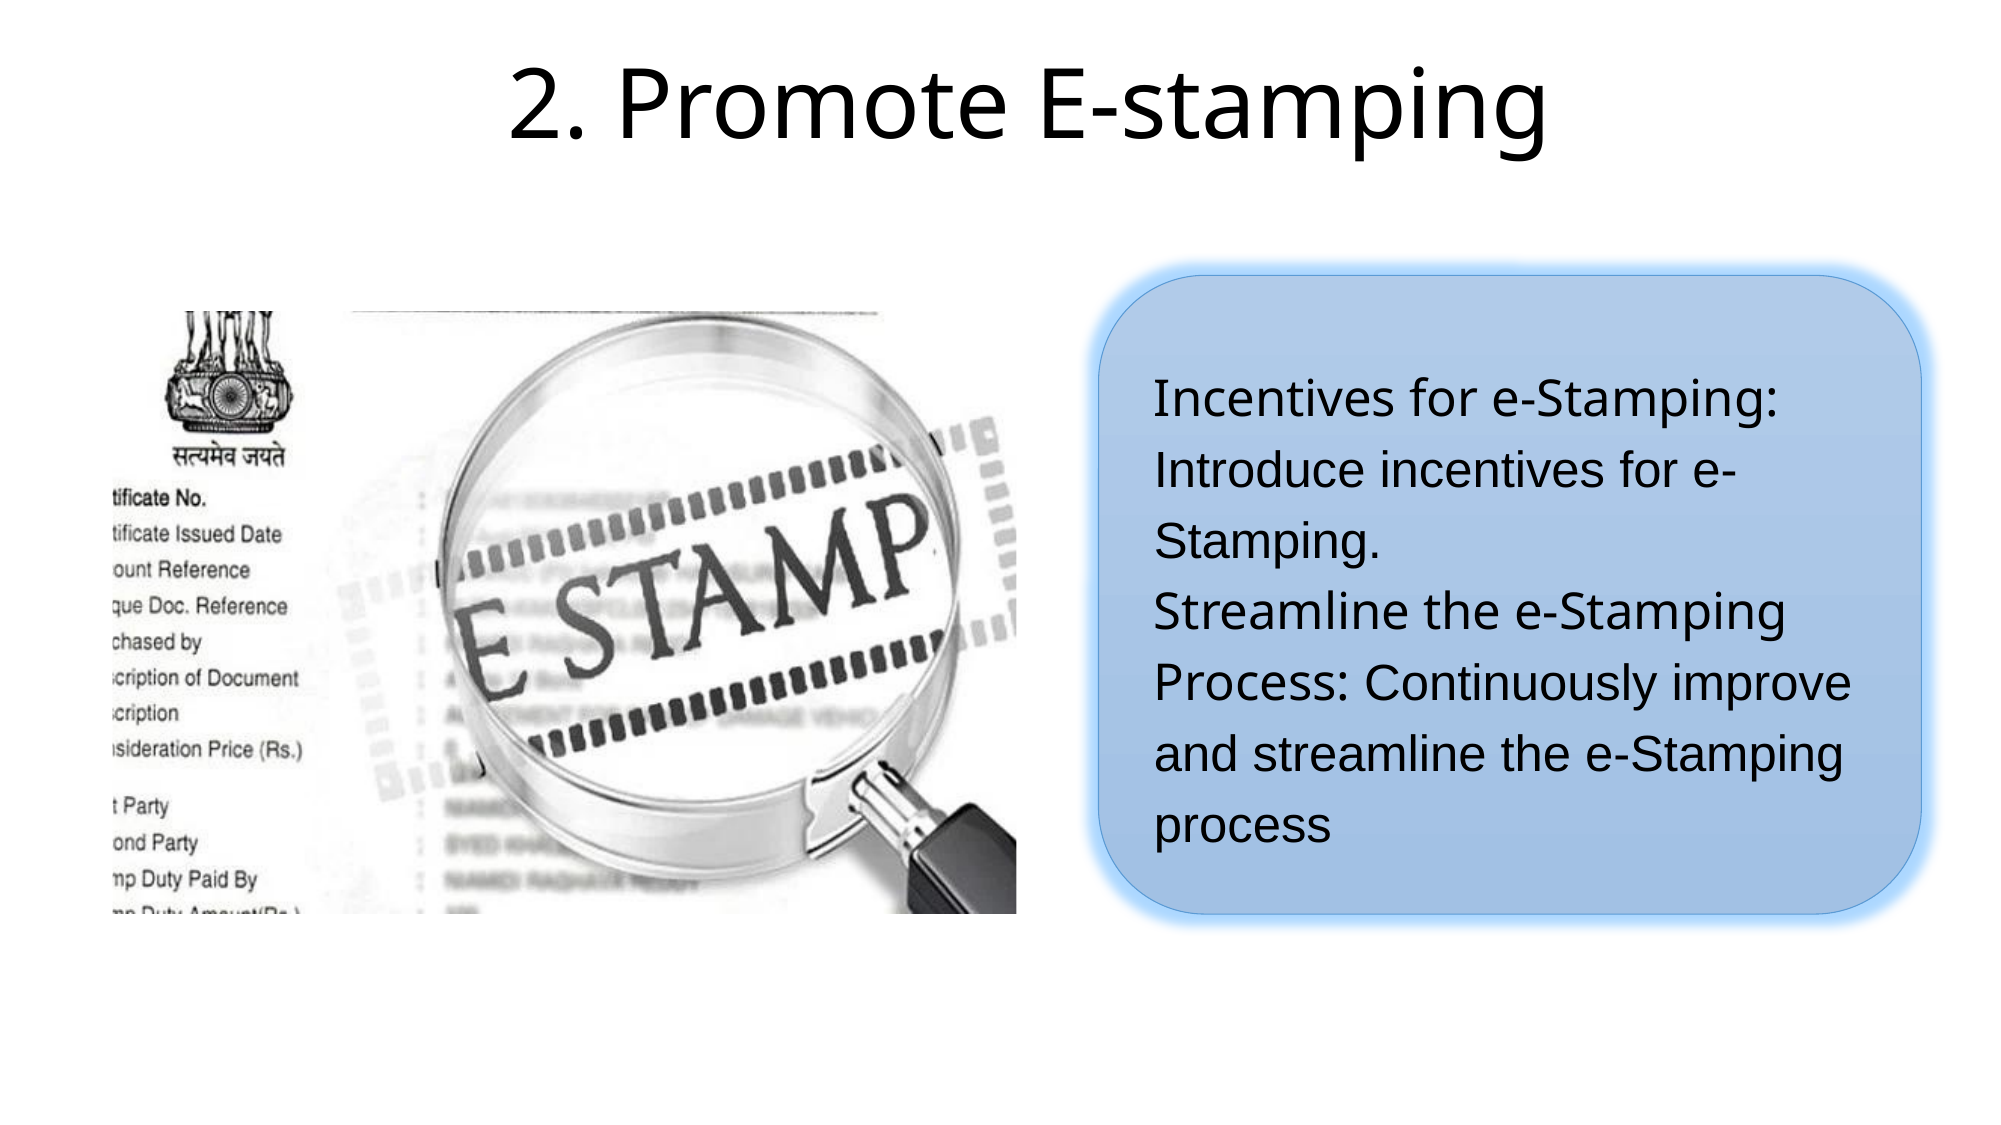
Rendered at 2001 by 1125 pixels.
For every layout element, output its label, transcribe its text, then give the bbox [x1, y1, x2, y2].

text_box Incentives for e-Stamping: Introduce incentives for e-Stamping. Streamline the e-Stamping Process: Continuously improve and streamline the e-Stamping process [1153, 355, 1888, 853]
text_box 2. Promote E-stamping [489, 21, 1570, 158]
text_box [1097, 274, 1922, 915]
text_box [112, 311, 1017, 914]
